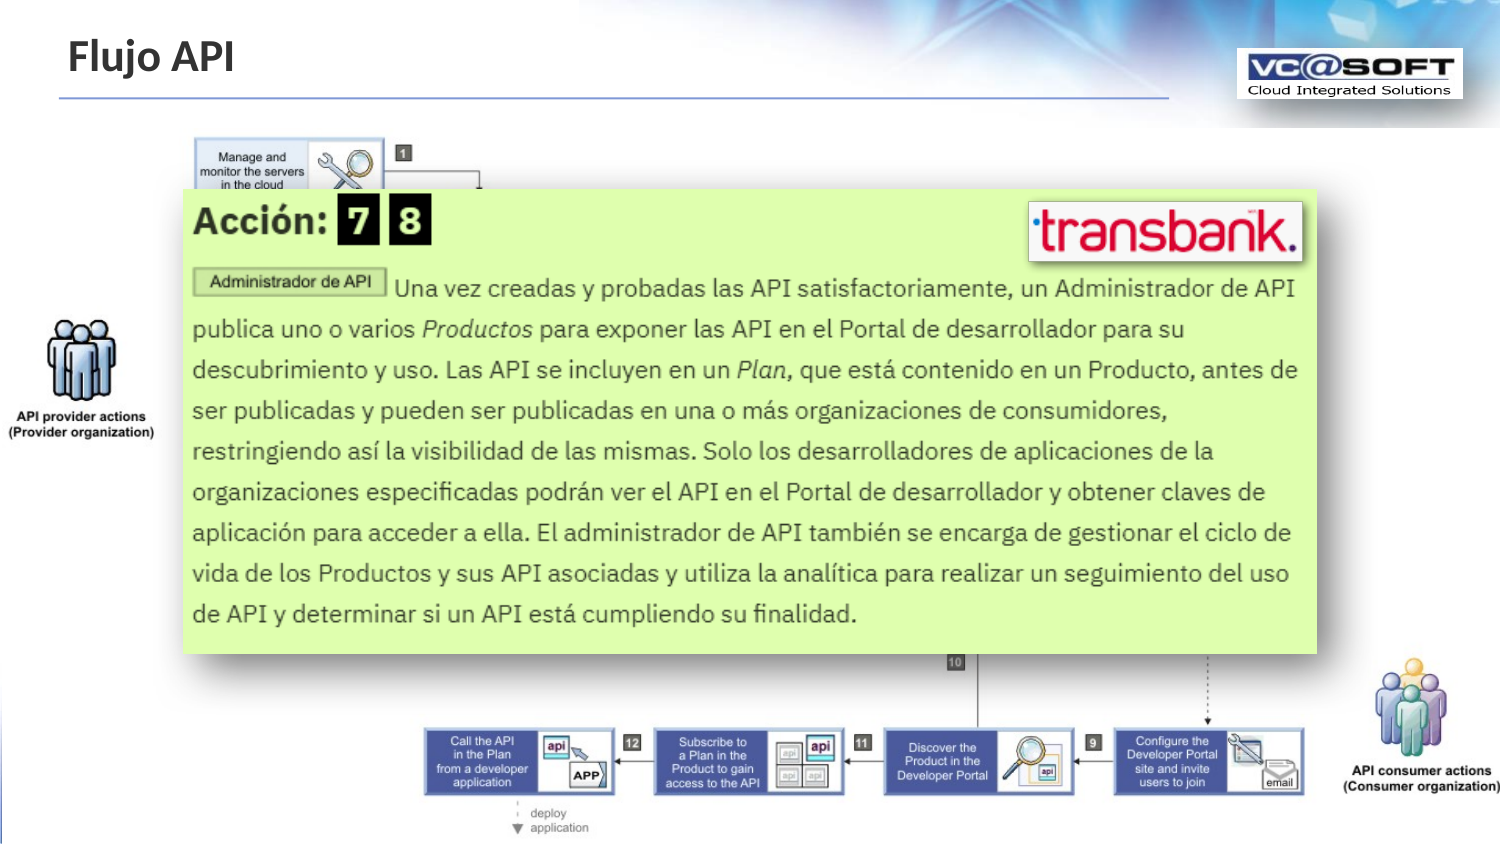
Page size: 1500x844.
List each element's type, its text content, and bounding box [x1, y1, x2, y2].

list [2, 128, 1500, 844]
picture [579, 0, 1500, 128]
title Flujo API [52, 23, 1190, 83]
picture [183, 189, 1317, 655]
